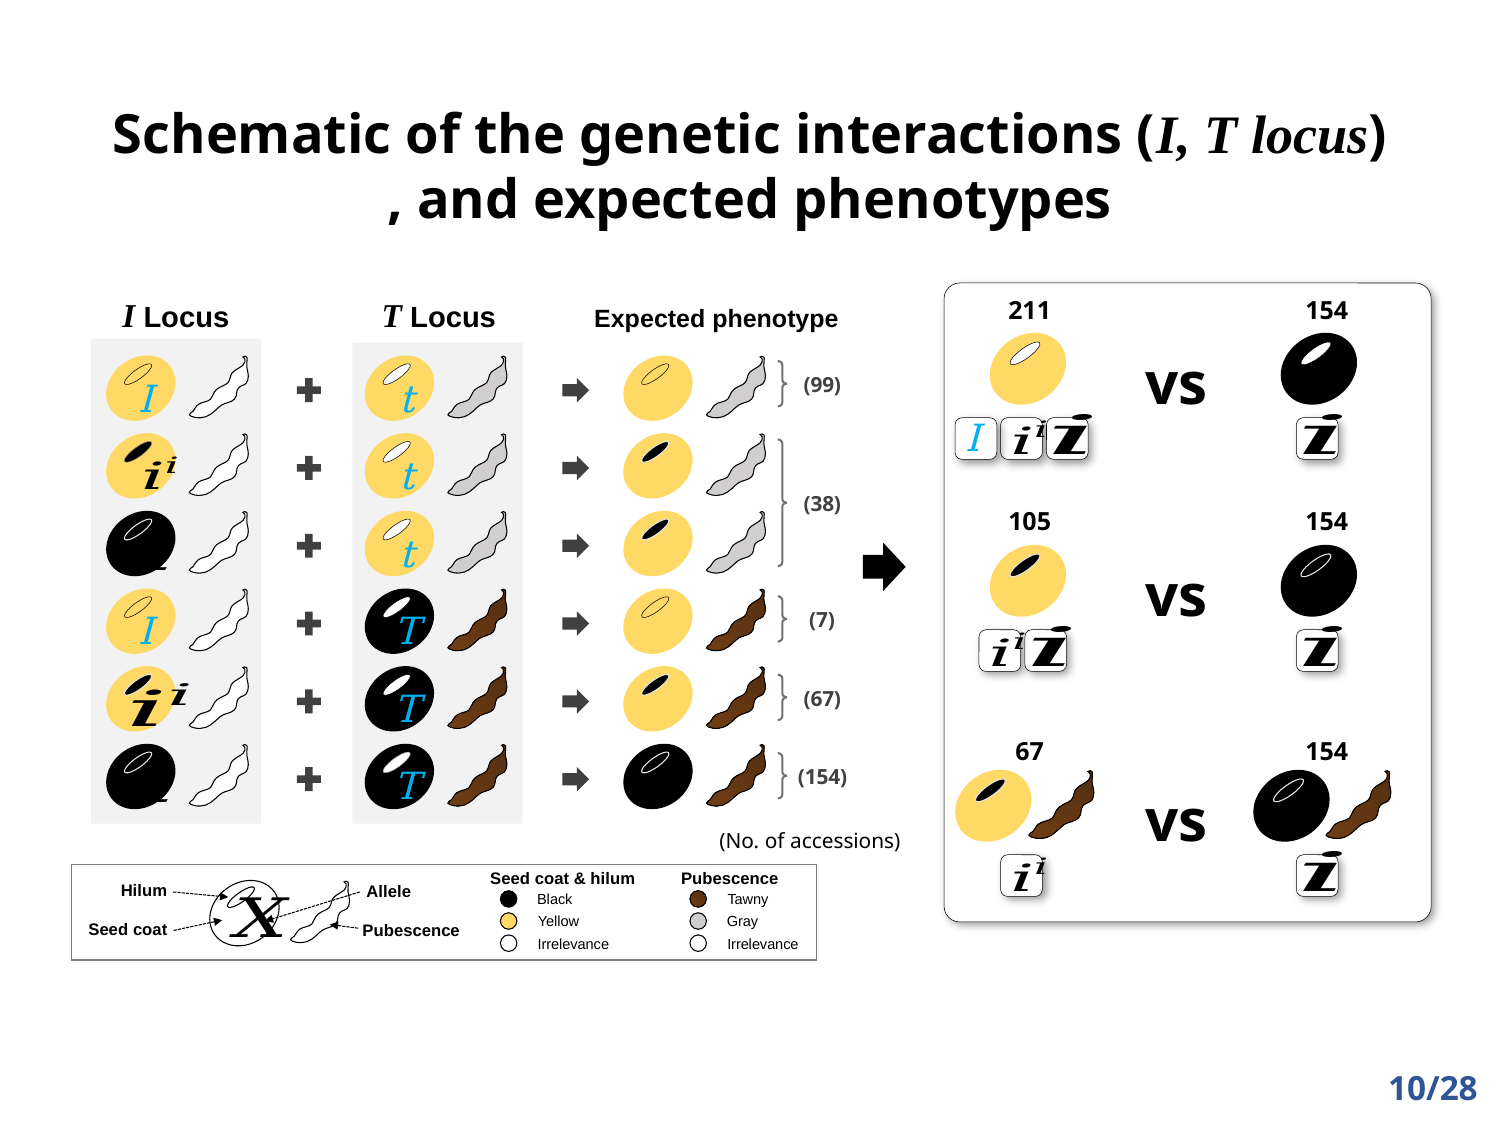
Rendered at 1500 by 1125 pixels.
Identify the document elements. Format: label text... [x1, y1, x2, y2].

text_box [1000, 853, 1050, 901]
text_box 67 [1000, 728, 1059, 774]
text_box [90, 286, 856, 824]
text_box [943, 281, 1433, 924]
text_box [1023, 619, 1081, 680]
text_box vs [1130, 550, 1223, 636]
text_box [952, 772, 1034, 840]
text_box Seed coat & hilum [475, 860, 651, 864]
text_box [1000, 416, 1044, 464]
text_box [951, 406, 997, 468]
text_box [1044, 406, 1102, 468]
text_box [1278, 335, 1360, 403]
text_box [71, 864, 817, 961]
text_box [979, 628, 1023, 676]
text_box 211 [993, 287, 1066, 332]
text_box Pubescence [666, 860, 794, 864]
text_box 154 [1290, 728, 1363, 774]
text_box vs [1130, 775, 1223, 861]
text_box [1034, 769, 1095, 840]
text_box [1278, 547, 1360, 615]
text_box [987, 335, 1069, 403]
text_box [1294, 406, 1352, 468]
text_box [1332, 769, 1392, 840]
text_box [862, 542, 906, 592]
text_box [1294, 619, 1352, 680]
text_box 154 [1290, 287, 1363, 332]
text_box vs [1130, 338, 1223, 424]
text_box Schematic of the genetic interactions (I, T locus) , and expected phenotypes [97, 92, 1403, 237]
text_box (No. of accessions) [704, 819, 916, 860]
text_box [987, 547, 1069, 615]
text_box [1294, 844, 1352, 905]
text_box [72, 871, 476, 951]
text_box 105 [993, 497, 1066, 543]
text_box 10/28 [1372, 1060, 1493, 1115]
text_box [1250, 772, 1332, 840]
text_box 154 [1290, 497, 1363, 543]
